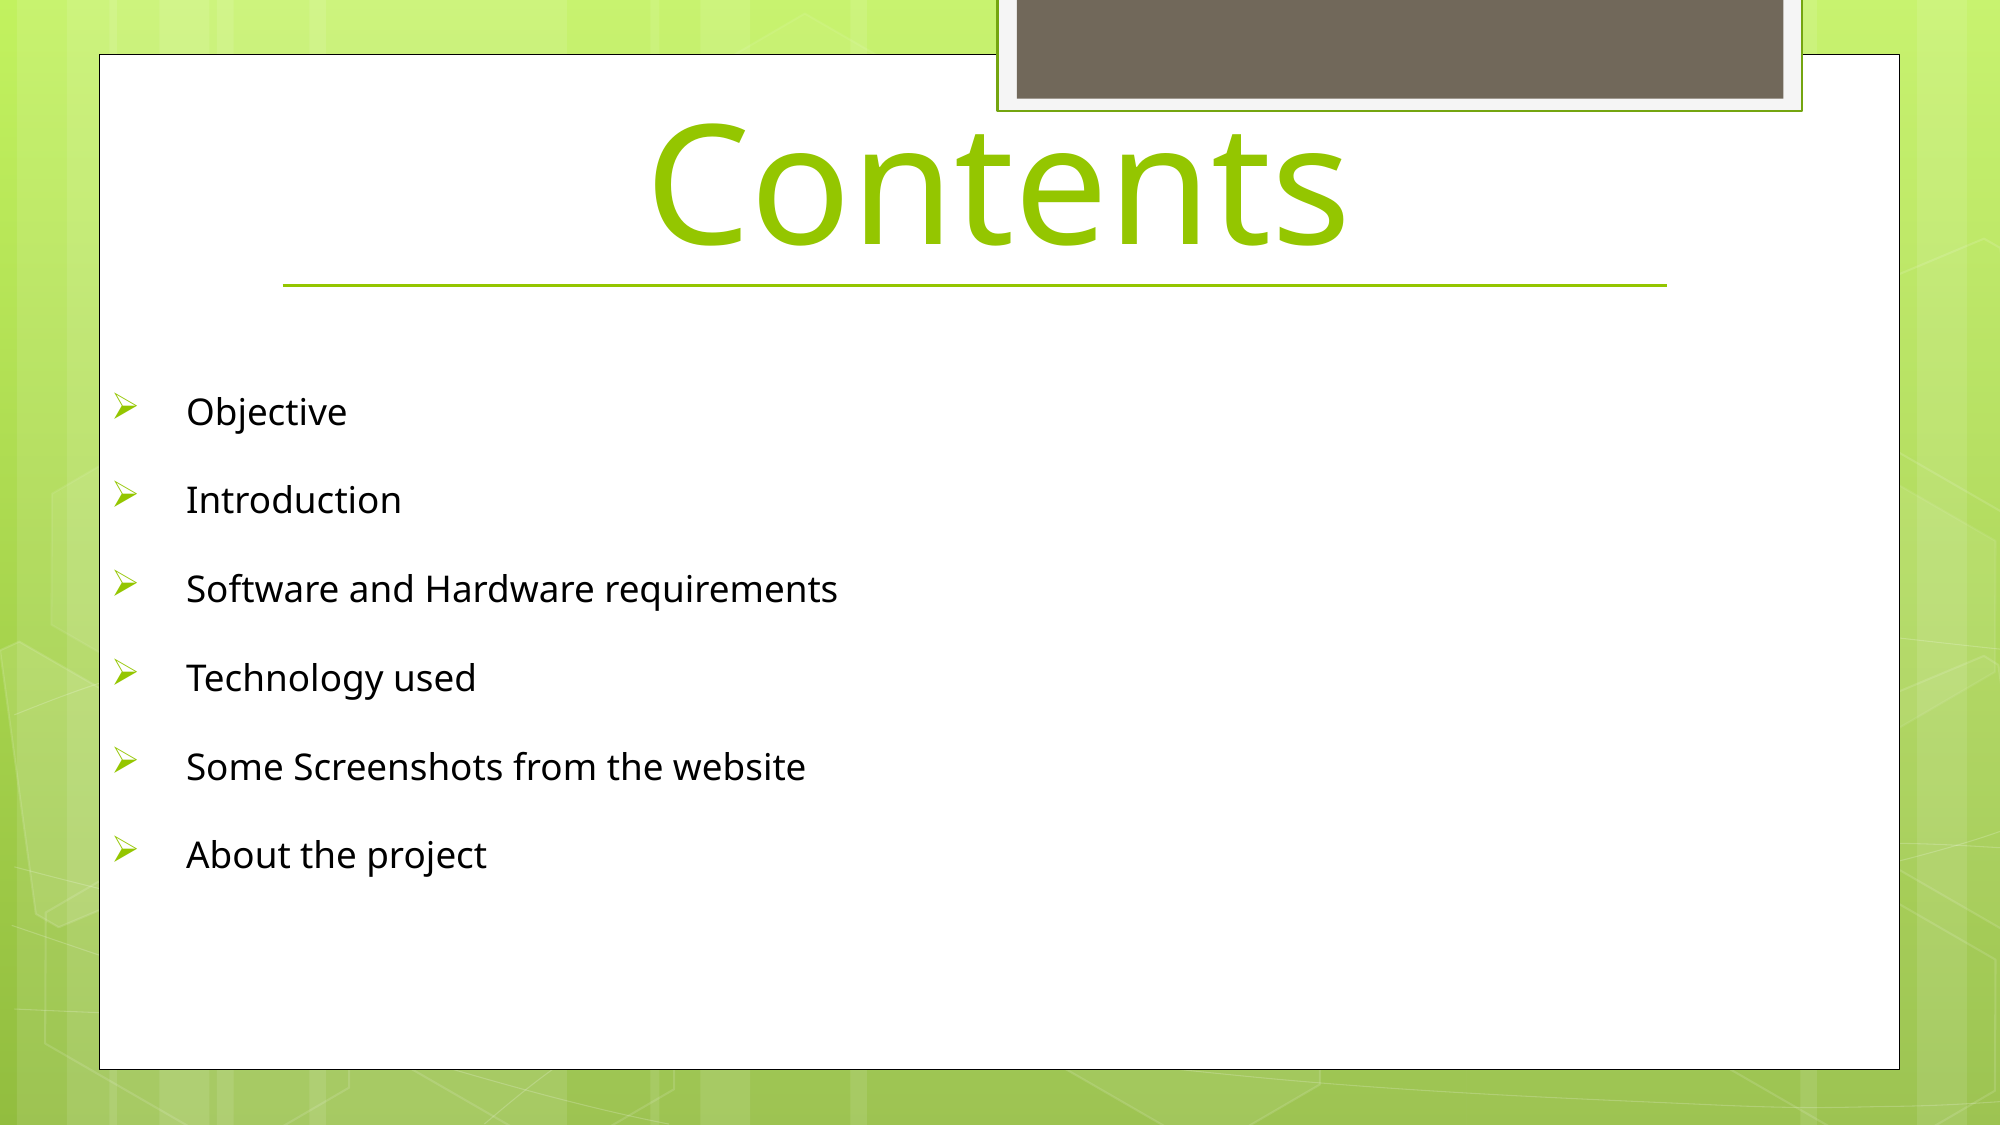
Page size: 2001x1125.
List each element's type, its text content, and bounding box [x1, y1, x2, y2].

title Contents [96, 115, 1901, 286]
text_box Objective Introduction Software and Hardware requirements Technology used Some Screenshots from the website About the project [96, 292, 1675, 888]
